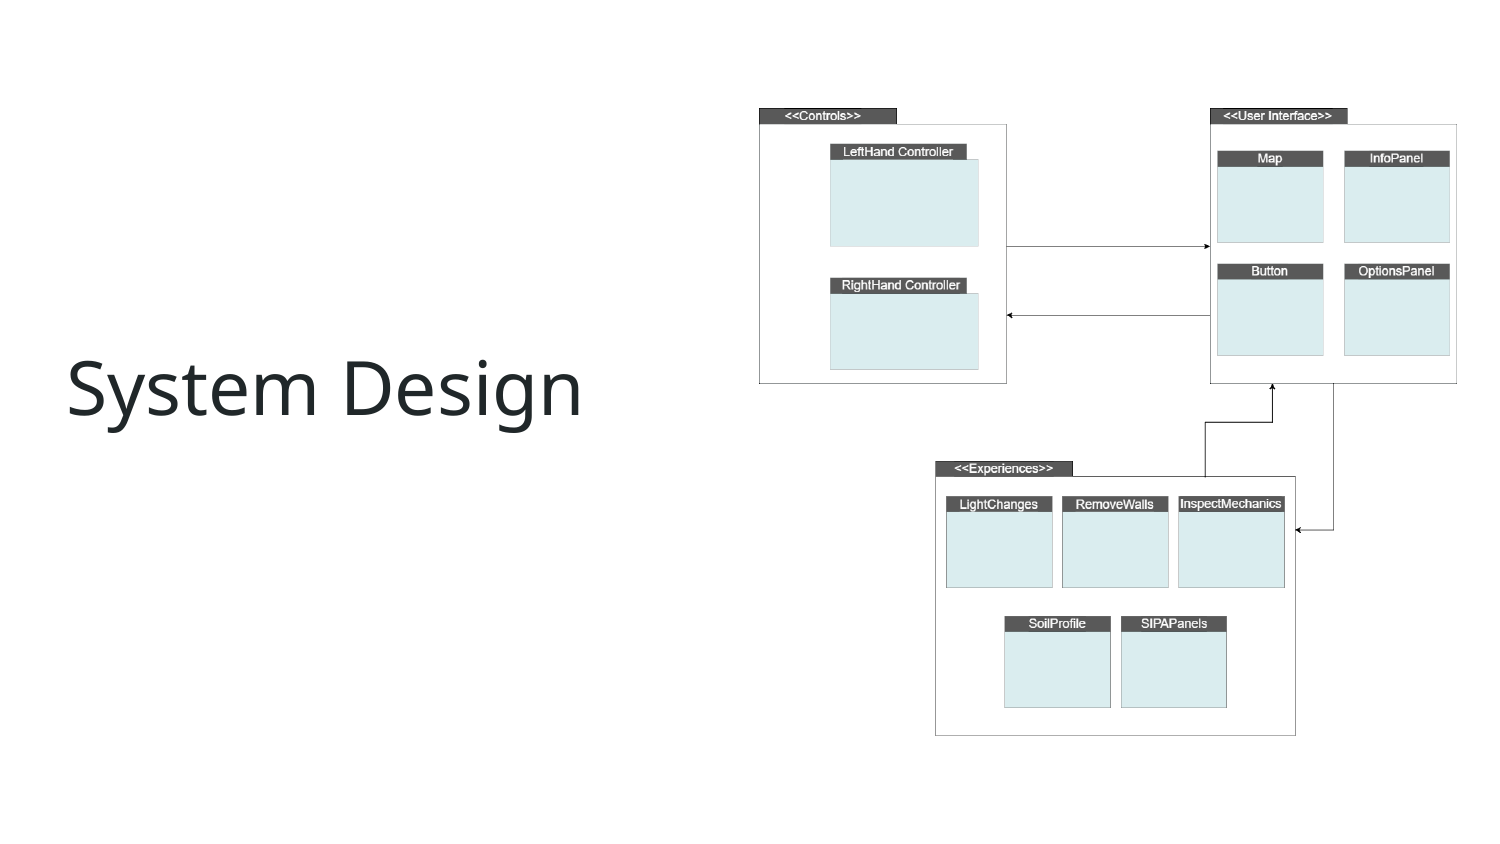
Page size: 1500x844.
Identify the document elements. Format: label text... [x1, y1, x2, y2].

title System Design [51, 325, 722, 491]
picture [759, 108, 1457, 736]
